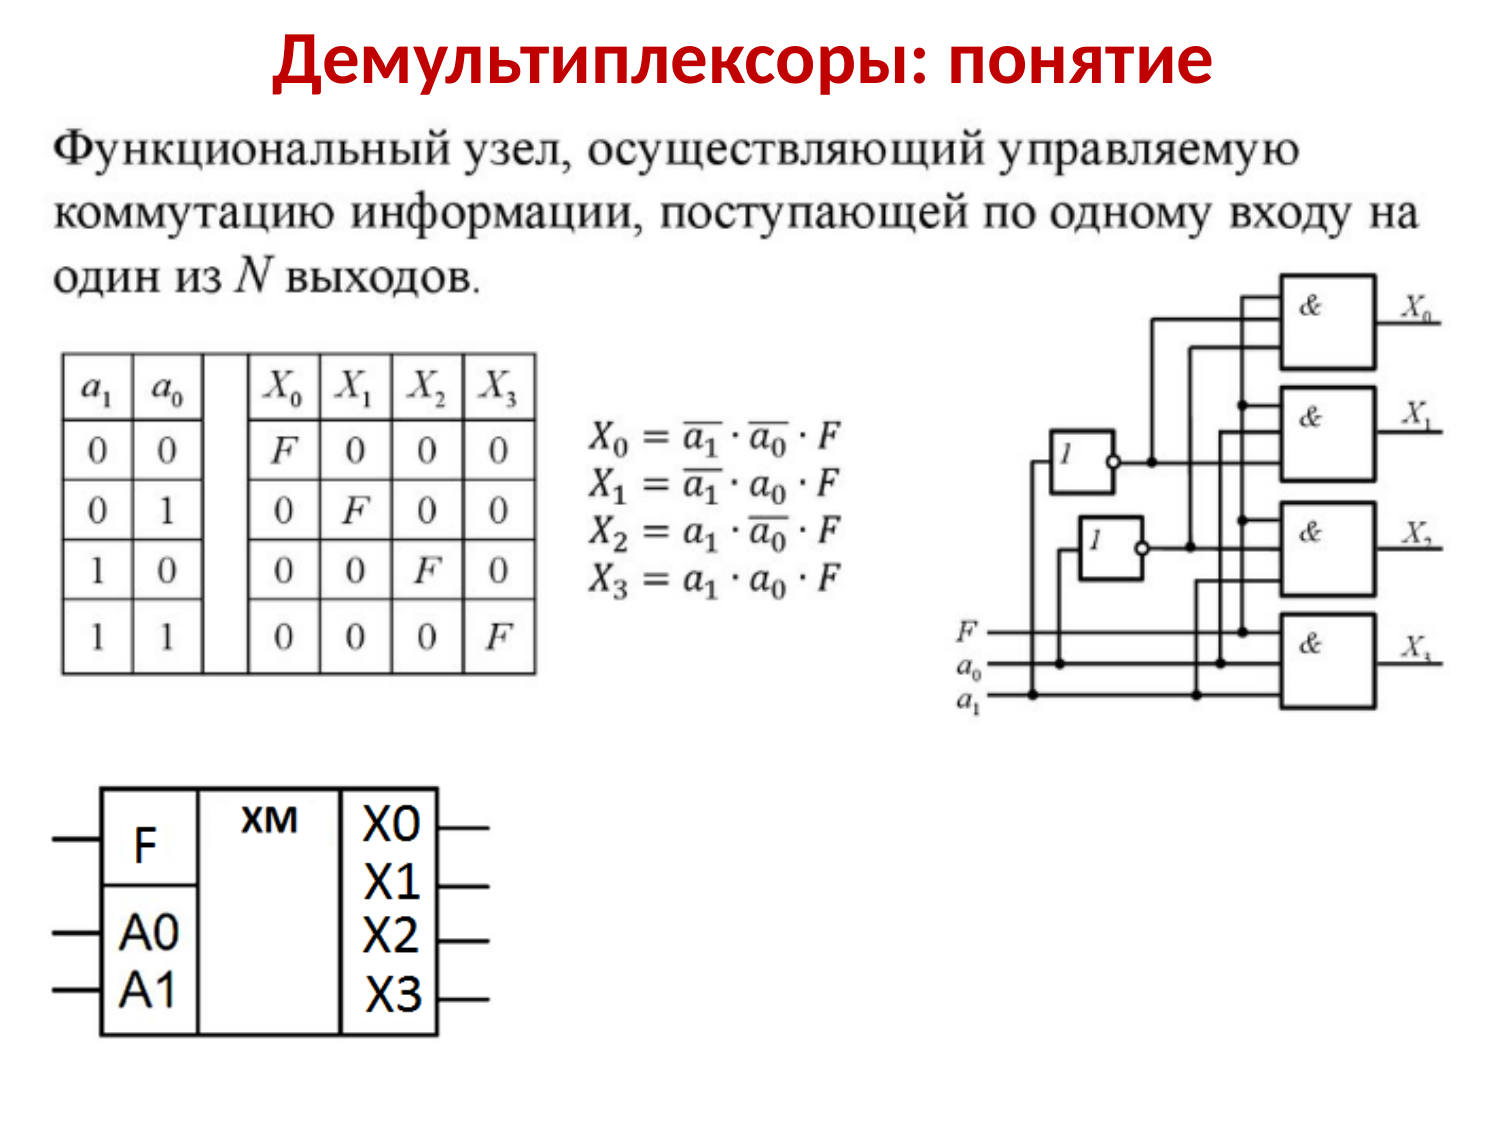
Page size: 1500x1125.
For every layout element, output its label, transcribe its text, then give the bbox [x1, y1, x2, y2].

picture [29, 113, 1479, 729]
picture [40, 763, 514, 1053]
title Демультиплексоры: понятие [17, 5, 1471, 102]
